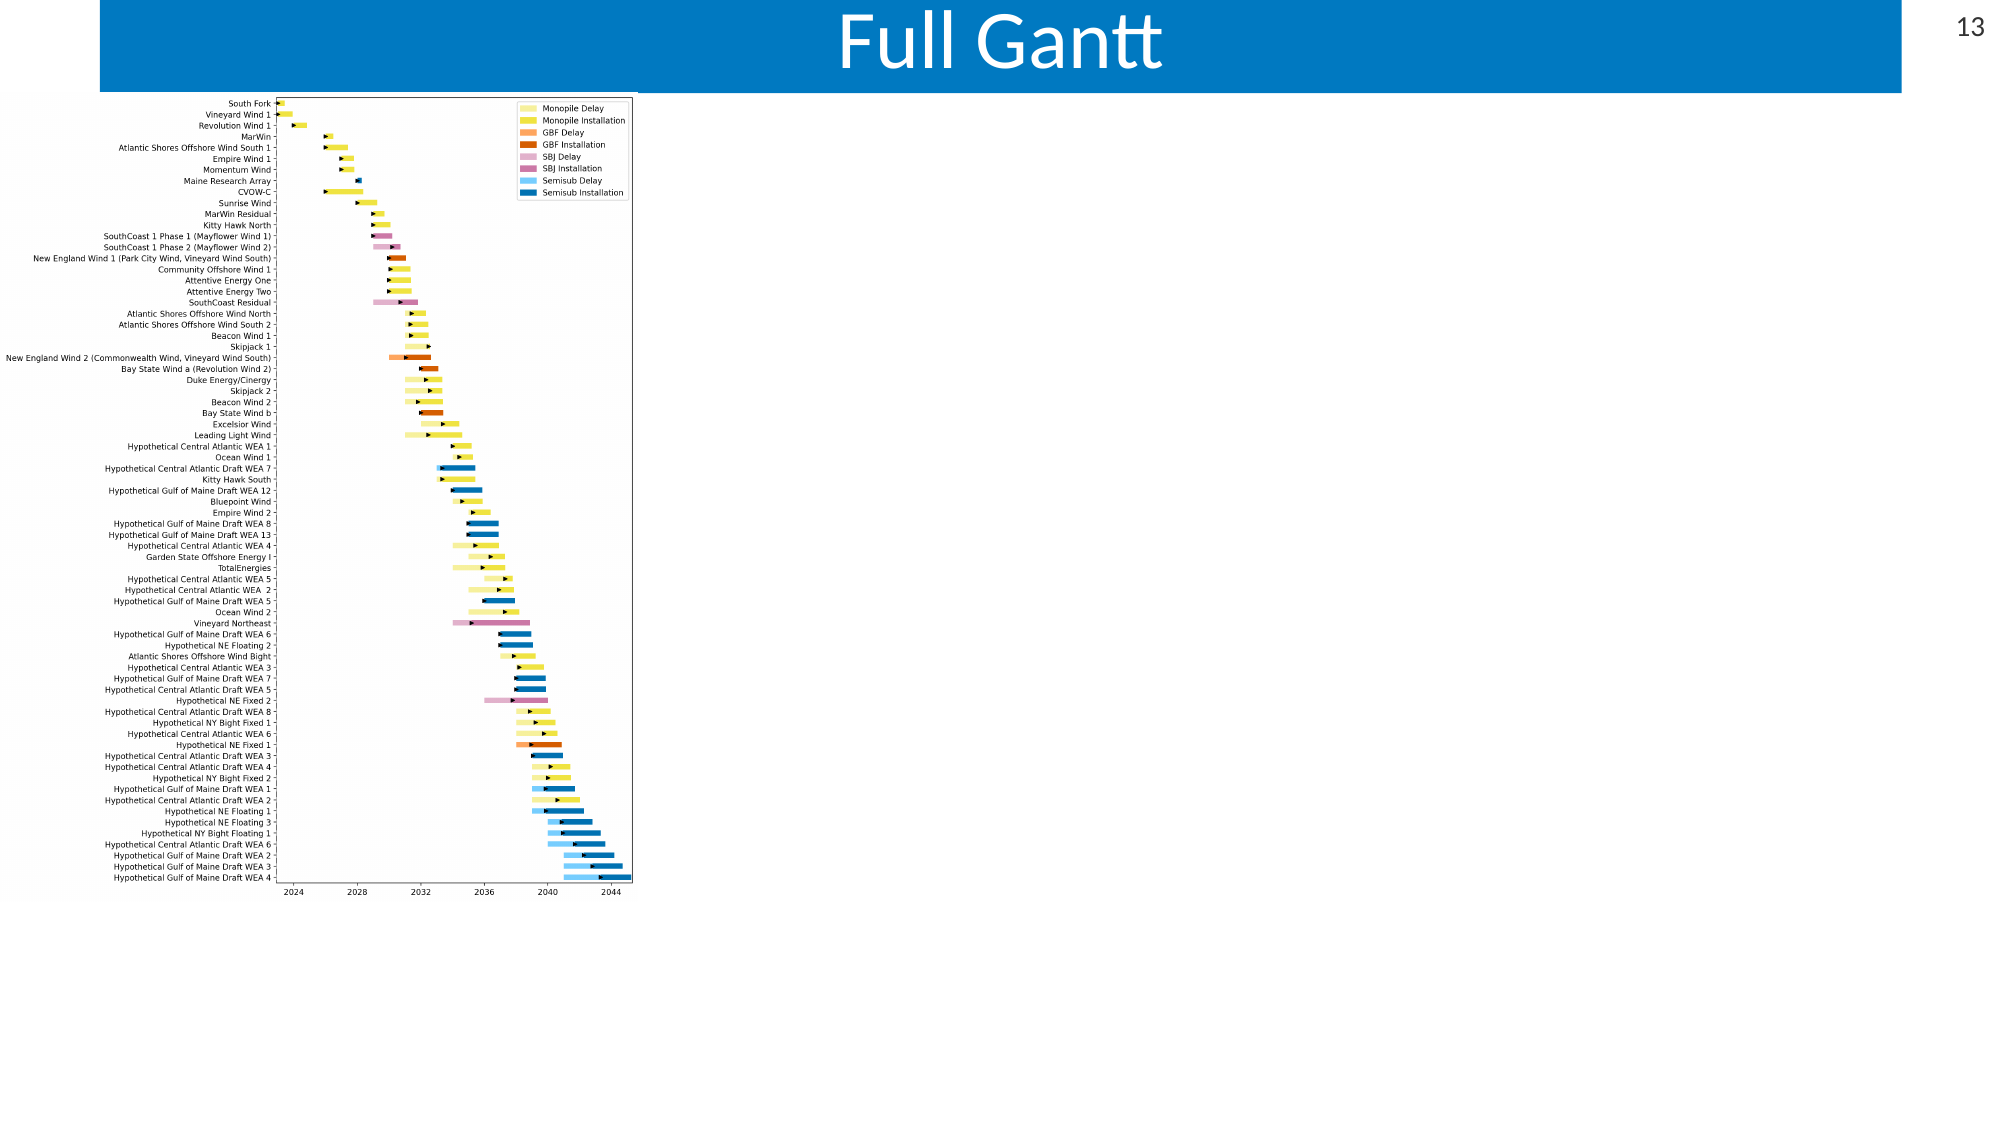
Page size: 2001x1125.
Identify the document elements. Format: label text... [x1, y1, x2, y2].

picture [0, 92, 638, 902]
title Full Gantt [99, 0, 1902, 94]
